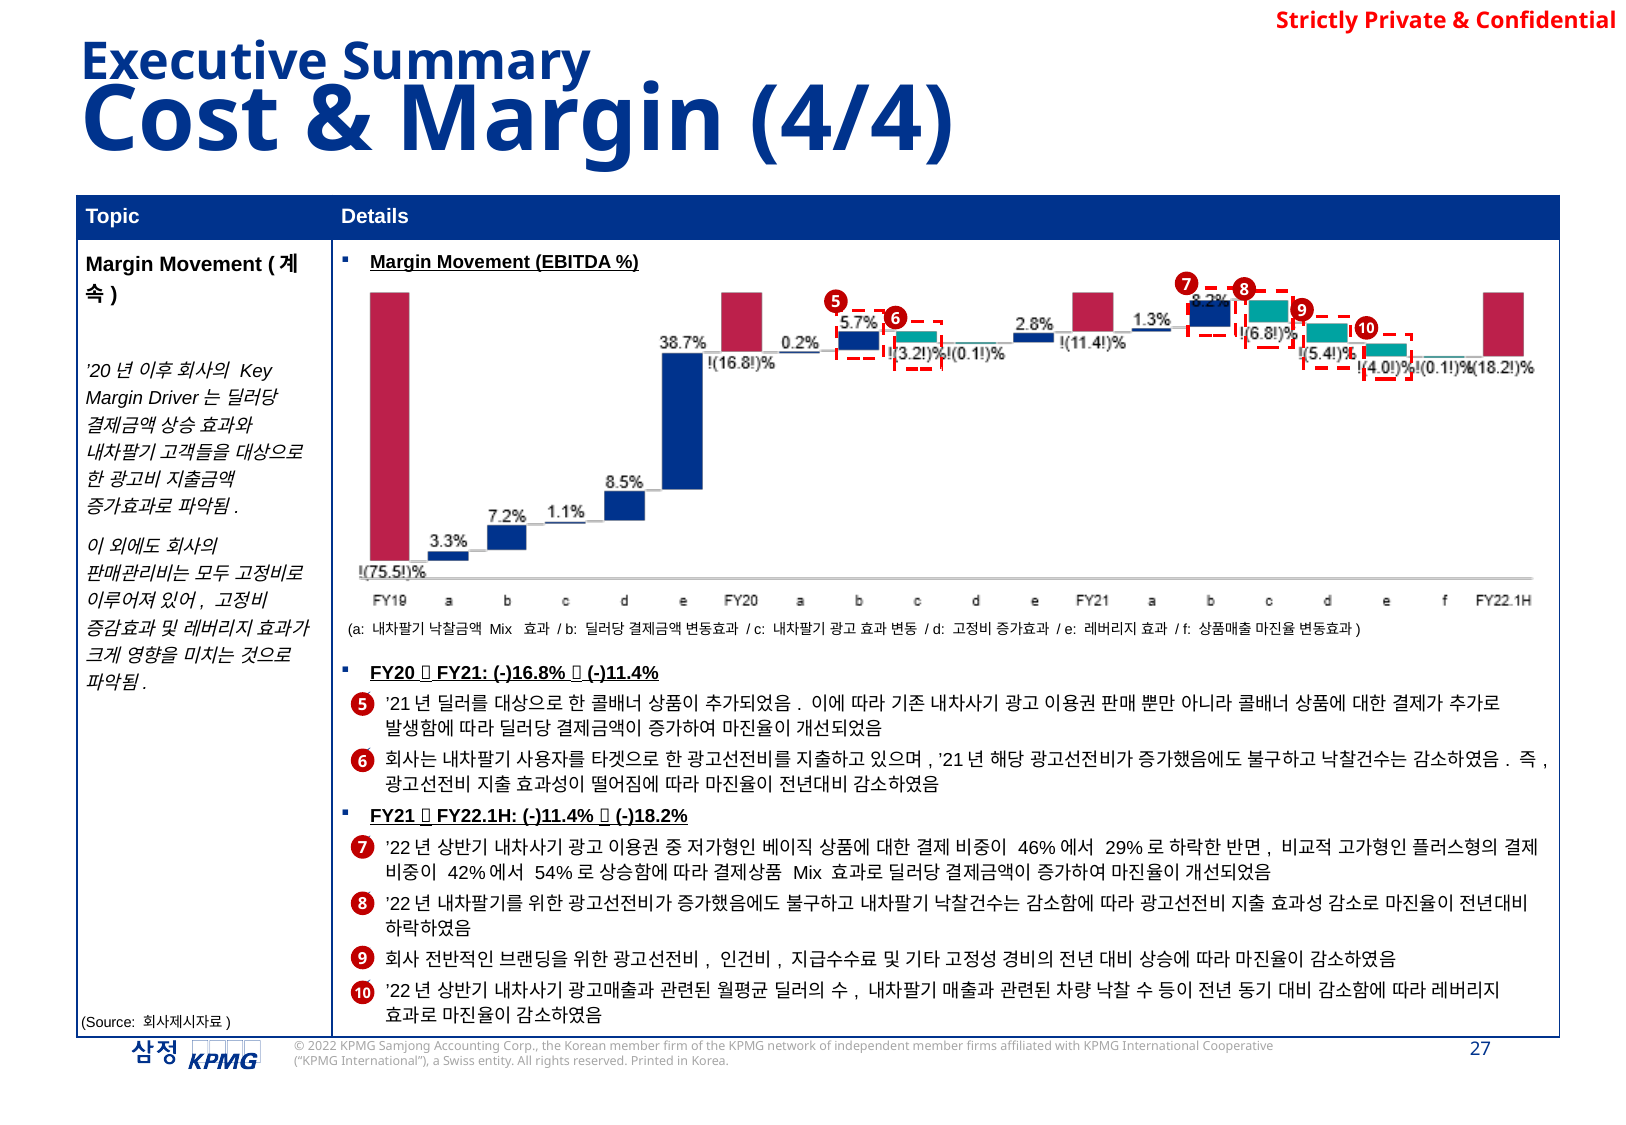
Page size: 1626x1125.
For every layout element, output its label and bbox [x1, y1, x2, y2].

table_cell [78, 240, 331, 1036]
text_box [350, 692, 375, 716]
text_box [824, 289, 943, 370]
text_box [350, 835, 375, 859]
text_box [1174, 271, 1352, 369]
text_box [350, 980, 375, 1005]
text_box [350, 945, 375, 970]
table_header [333, 196, 1559, 238]
text_box [347, 620, 1419, 638]
text_box [80, 1013, 280, 1031]
text_box [65, 37, 1475, 178]
text_box [350, 891, 375, 916]
text_box [1354, 316, 1412, 380]
table_cell [333, 240, 1559, 1036]
picture [129, 1038, 263, 1071]
text_box [350, 748, 375, 773]
table_header [78, 196, 331, 238]
picture [1198, 279, 1236, 287]
picture [347, 279, 1549, 623]
